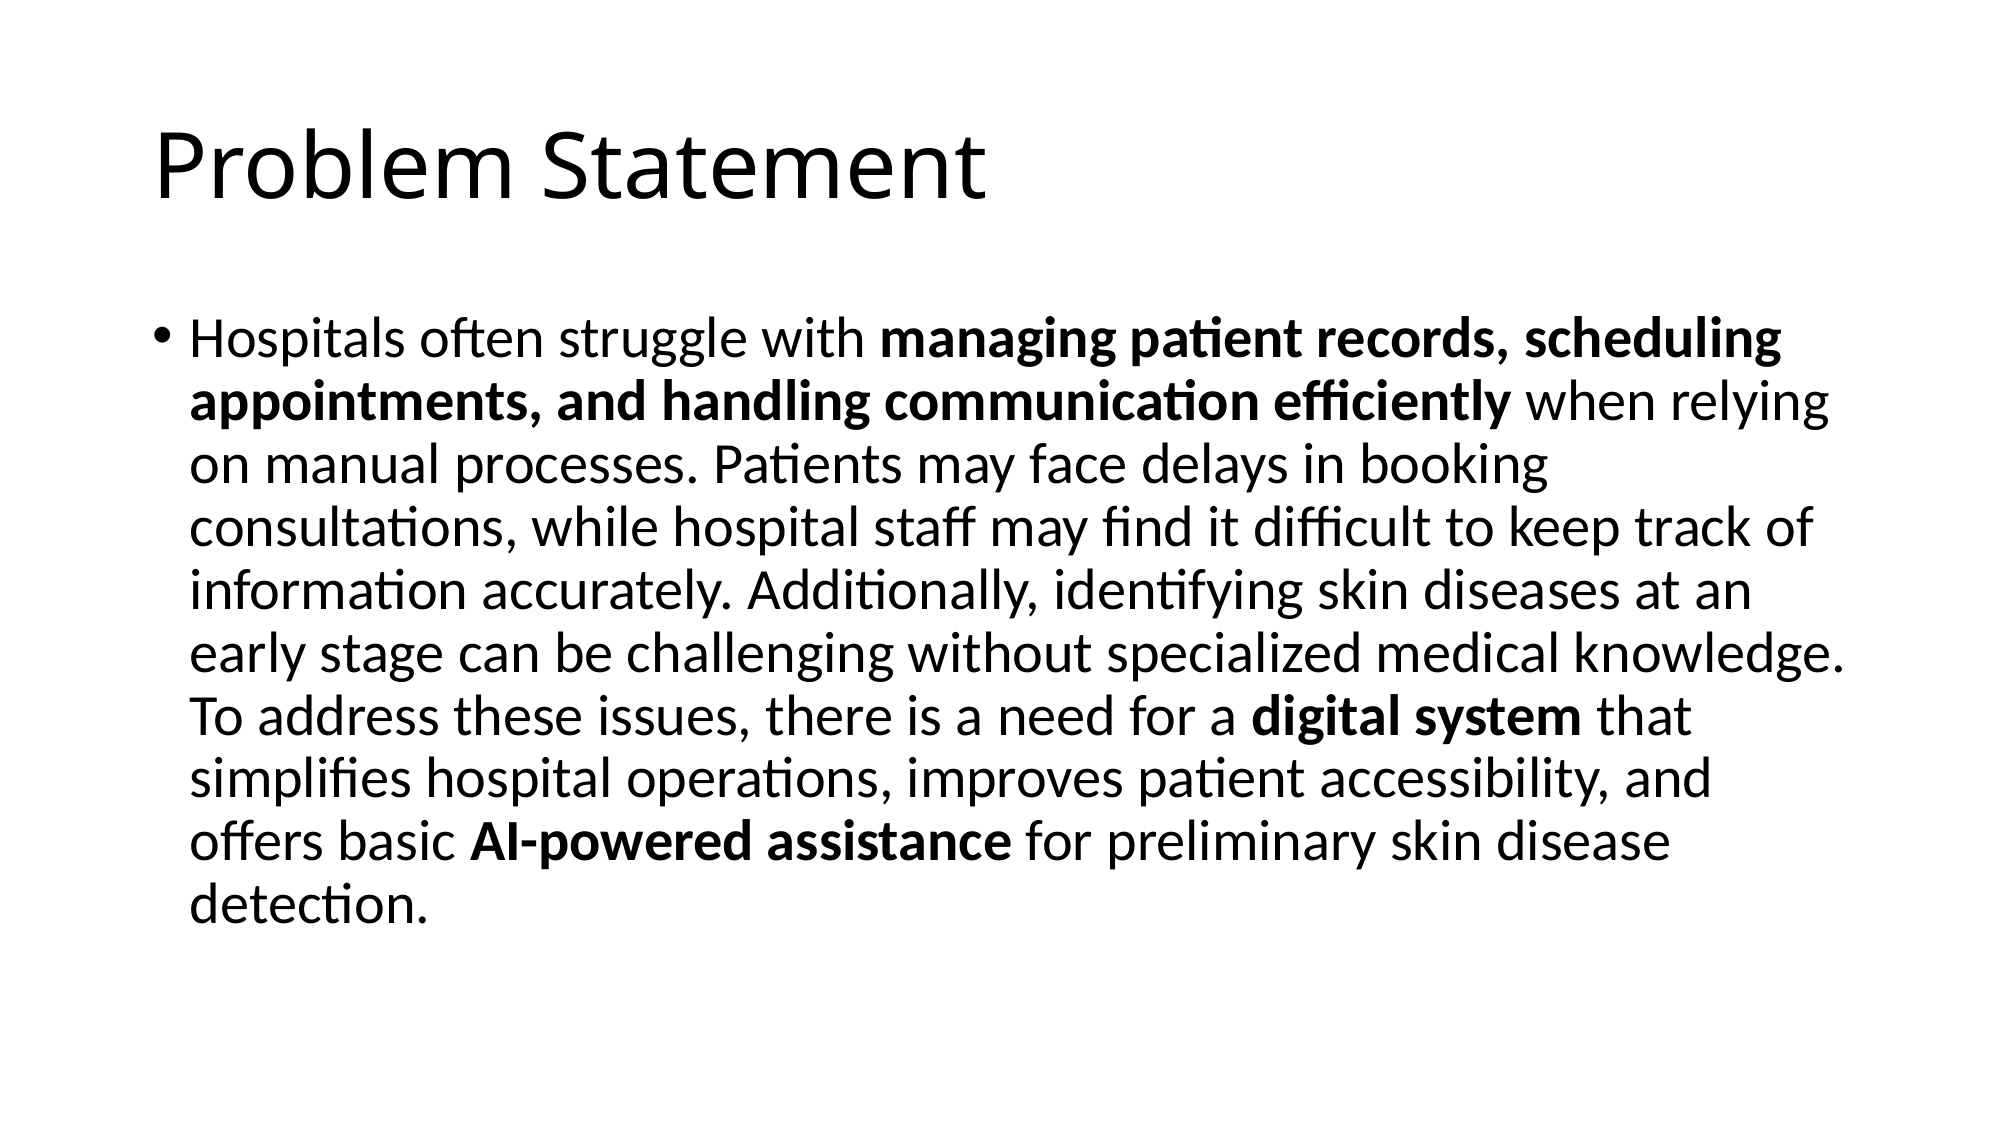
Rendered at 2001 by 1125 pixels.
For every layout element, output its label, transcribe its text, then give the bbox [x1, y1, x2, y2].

title Problem Statement [137, 59, 1863, 278]
list Hospitals often struggle with managing patient records, scheduling appointments, and handling communication efficiently when relying on manual processes. Patients may face delays in booking consultations, while hospital staff may find it difficult to keep track of information accurately. Additionally, identifying skin diseases at an early stage can be challenging without specialized medical knowledge. To address these issues, there is a need for a digital system that simplifies hospital operations, improves patient accessibility, and offers basic AI-powered assistance for preliminary skin disease detection. [137, 299, 1863, 1014]
